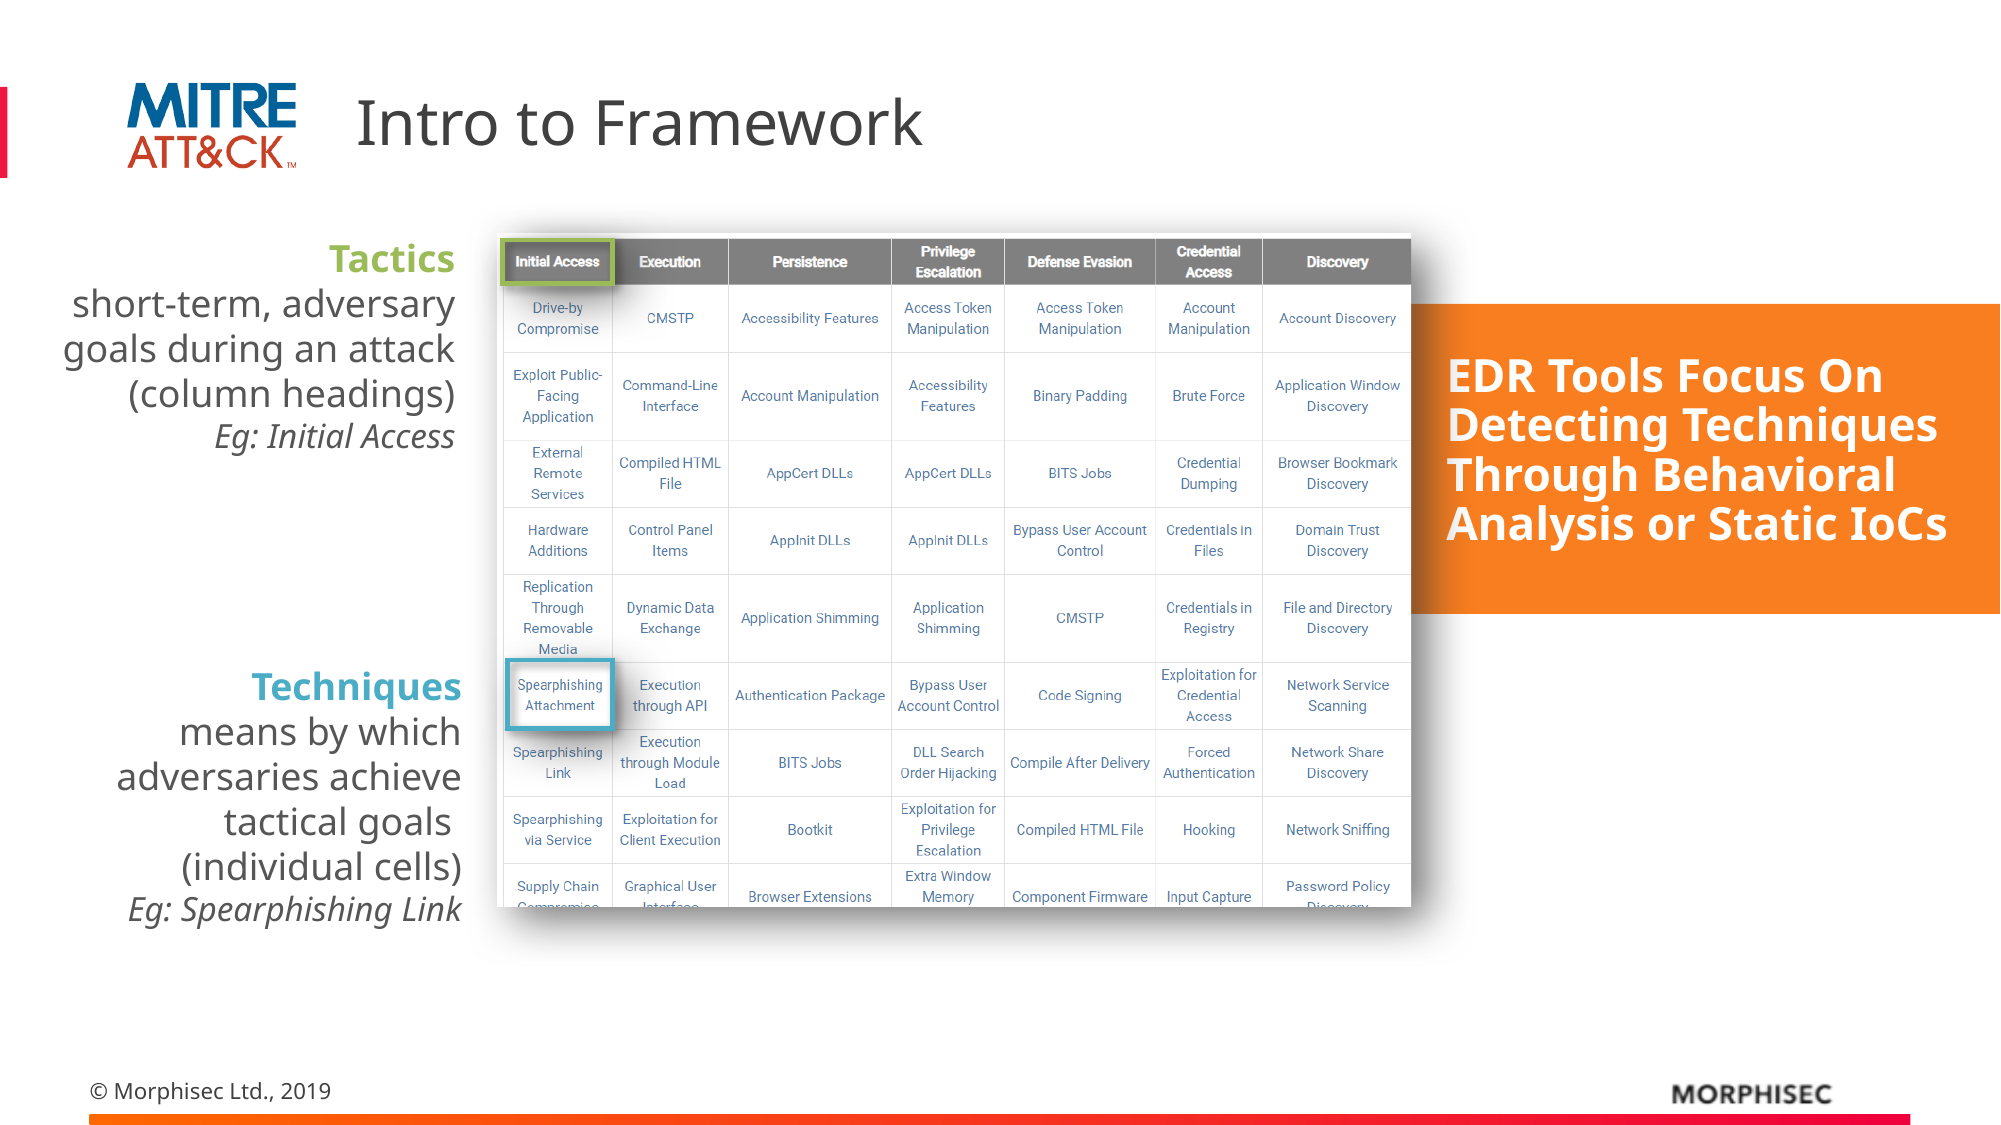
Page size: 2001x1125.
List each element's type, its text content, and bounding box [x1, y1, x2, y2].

text_box EDR Tools Focus On Detecting Techniques Through Behavioral Analysis or Static IoCs [1462, 345, 1982, 614]
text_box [28, 655, 613, 939]
text_box [1462, 303, 2000, 615]
text_box Intro to Framework [341, 31, 1863, 219]
picture [497, 233, 1412, 907]
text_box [26, 227, 613, 465]
picture [101, 59, 322, 192]
